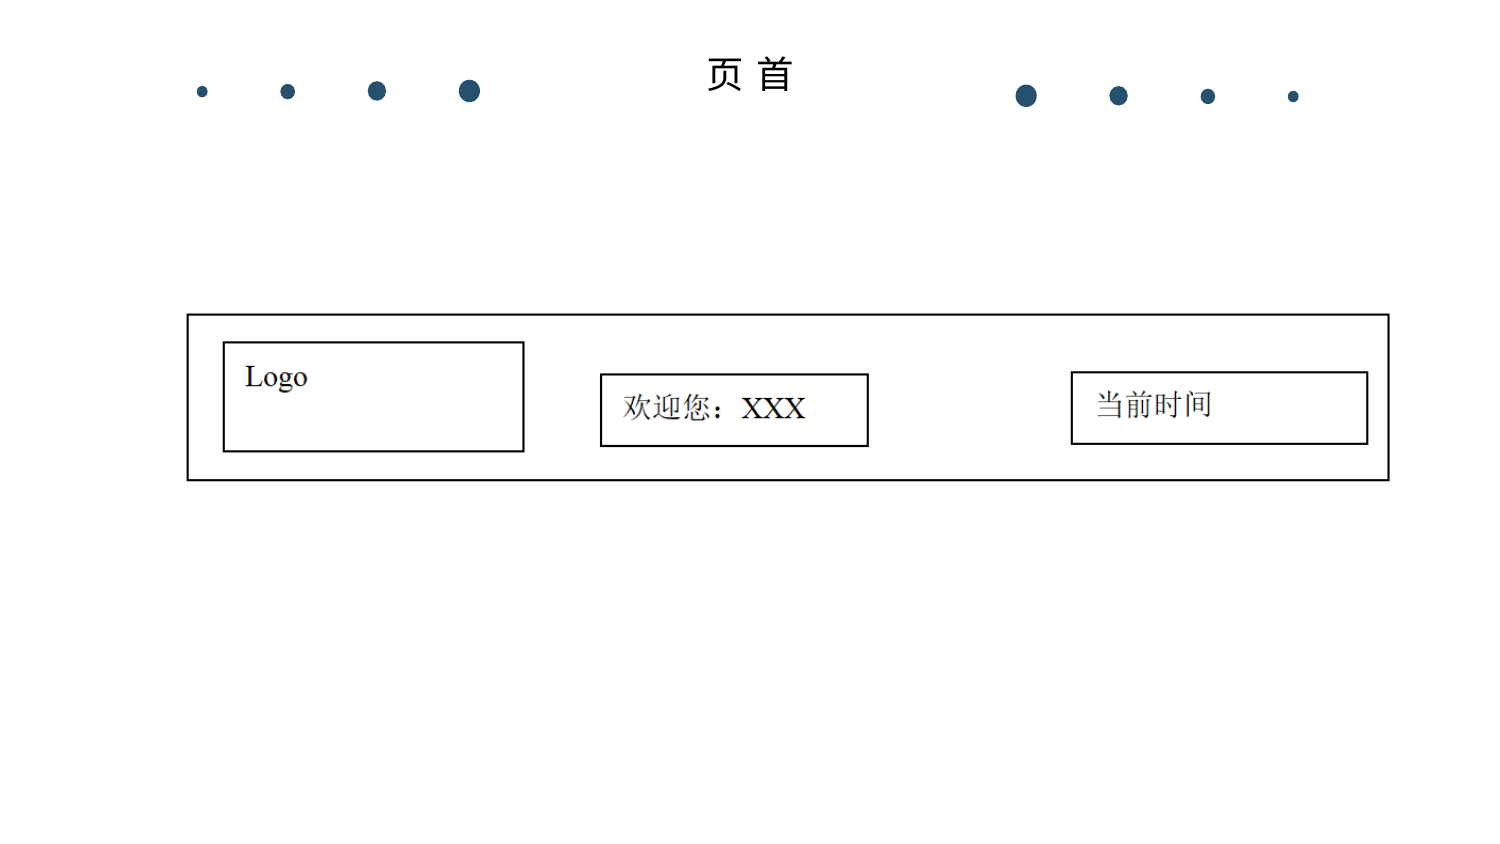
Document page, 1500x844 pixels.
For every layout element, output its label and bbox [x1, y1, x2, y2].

text_box [196, 34, 1299, 108]
picture [142, 289, 1430, 508]
